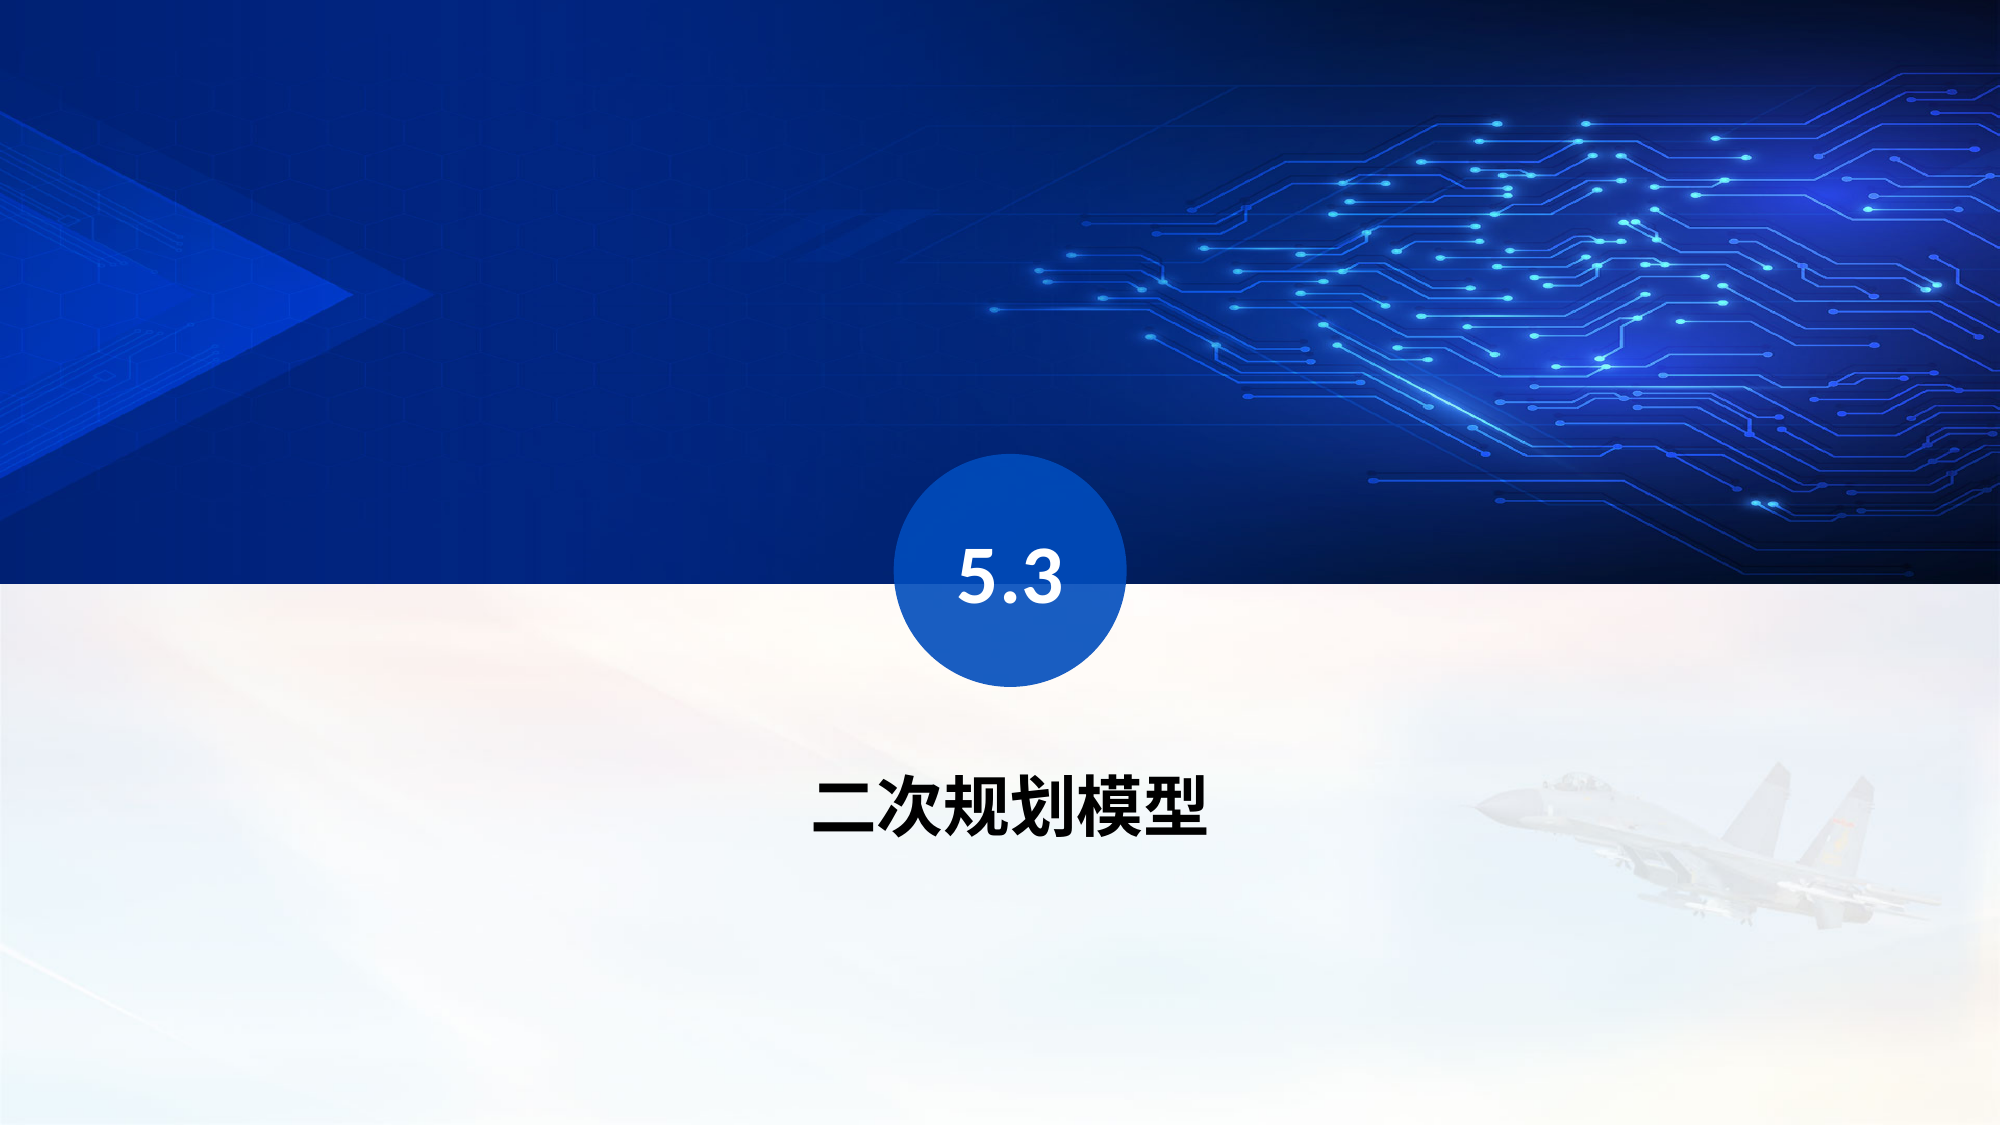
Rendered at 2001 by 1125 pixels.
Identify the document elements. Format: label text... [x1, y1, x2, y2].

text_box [893, 453, 1127, 687]
picture [0, 0, 2000, 1125]
text_box 二次规划模型 [621, 757, 1399, 853]
